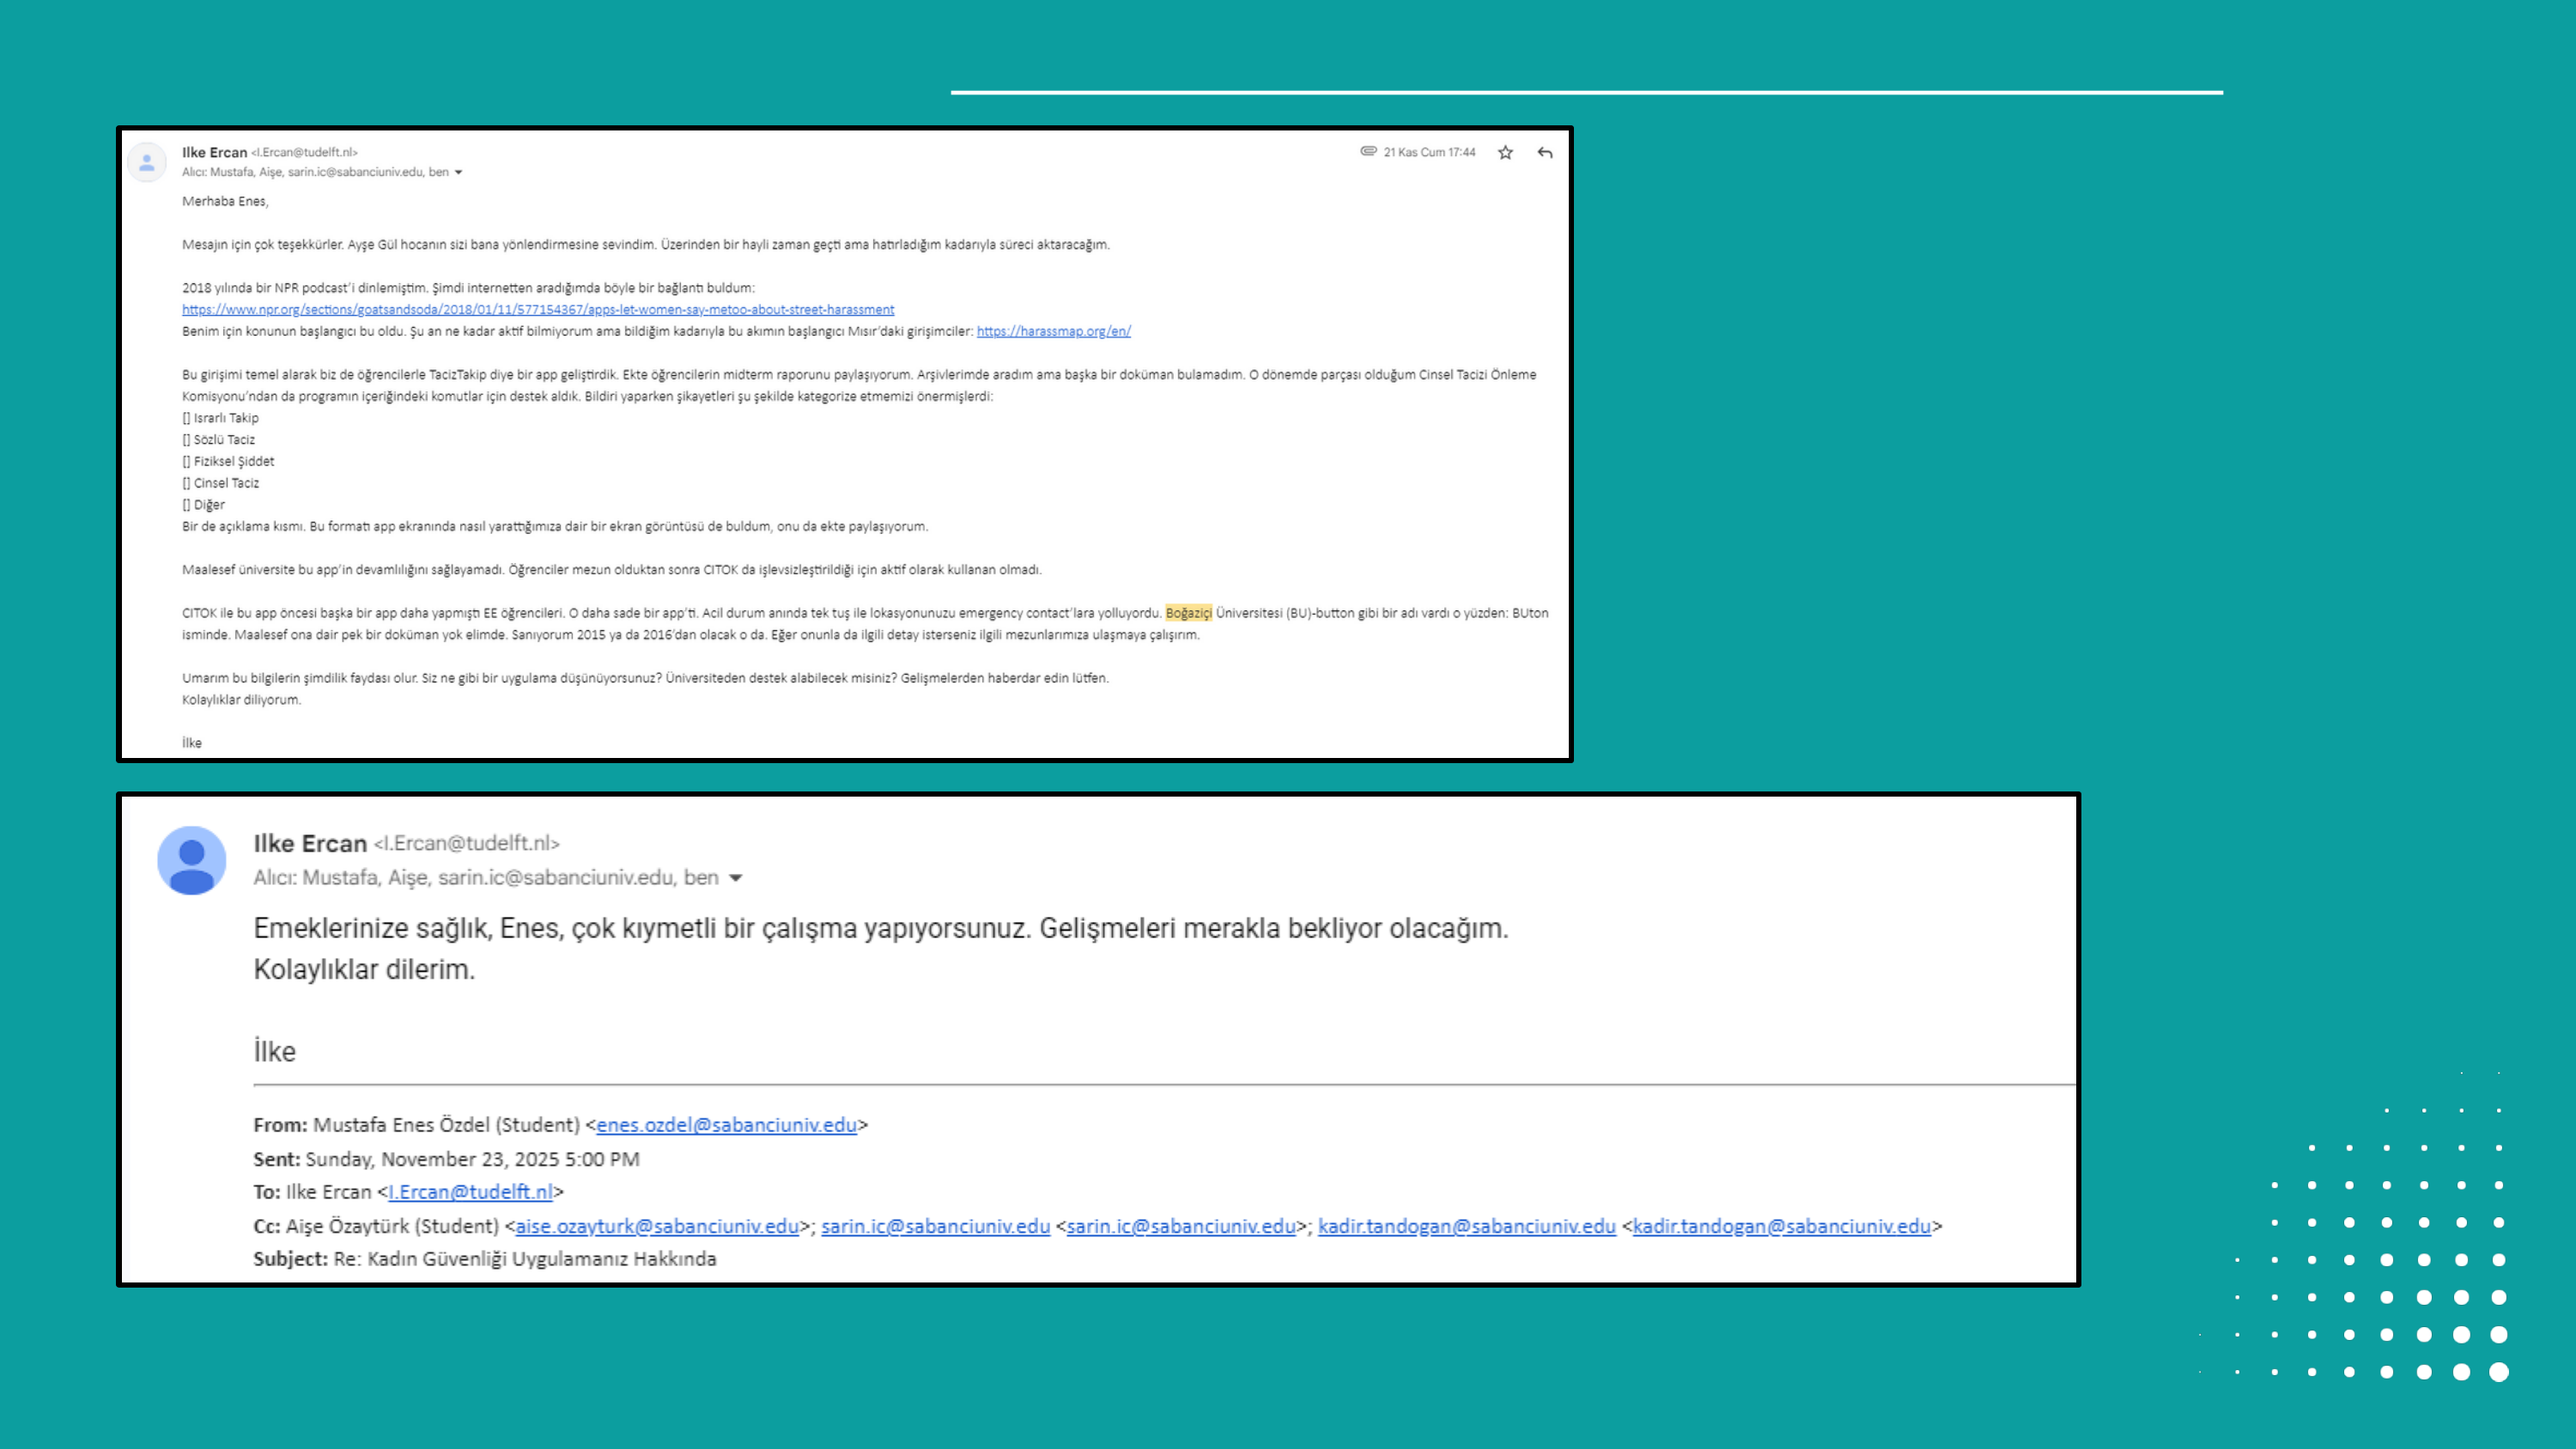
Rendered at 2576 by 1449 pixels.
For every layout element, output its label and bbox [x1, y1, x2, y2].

text_box [118, 128, 1572, 761]
text_box [2199, 1072, 2509, 1382]
text_box [118, 794, 2080, 1285]
